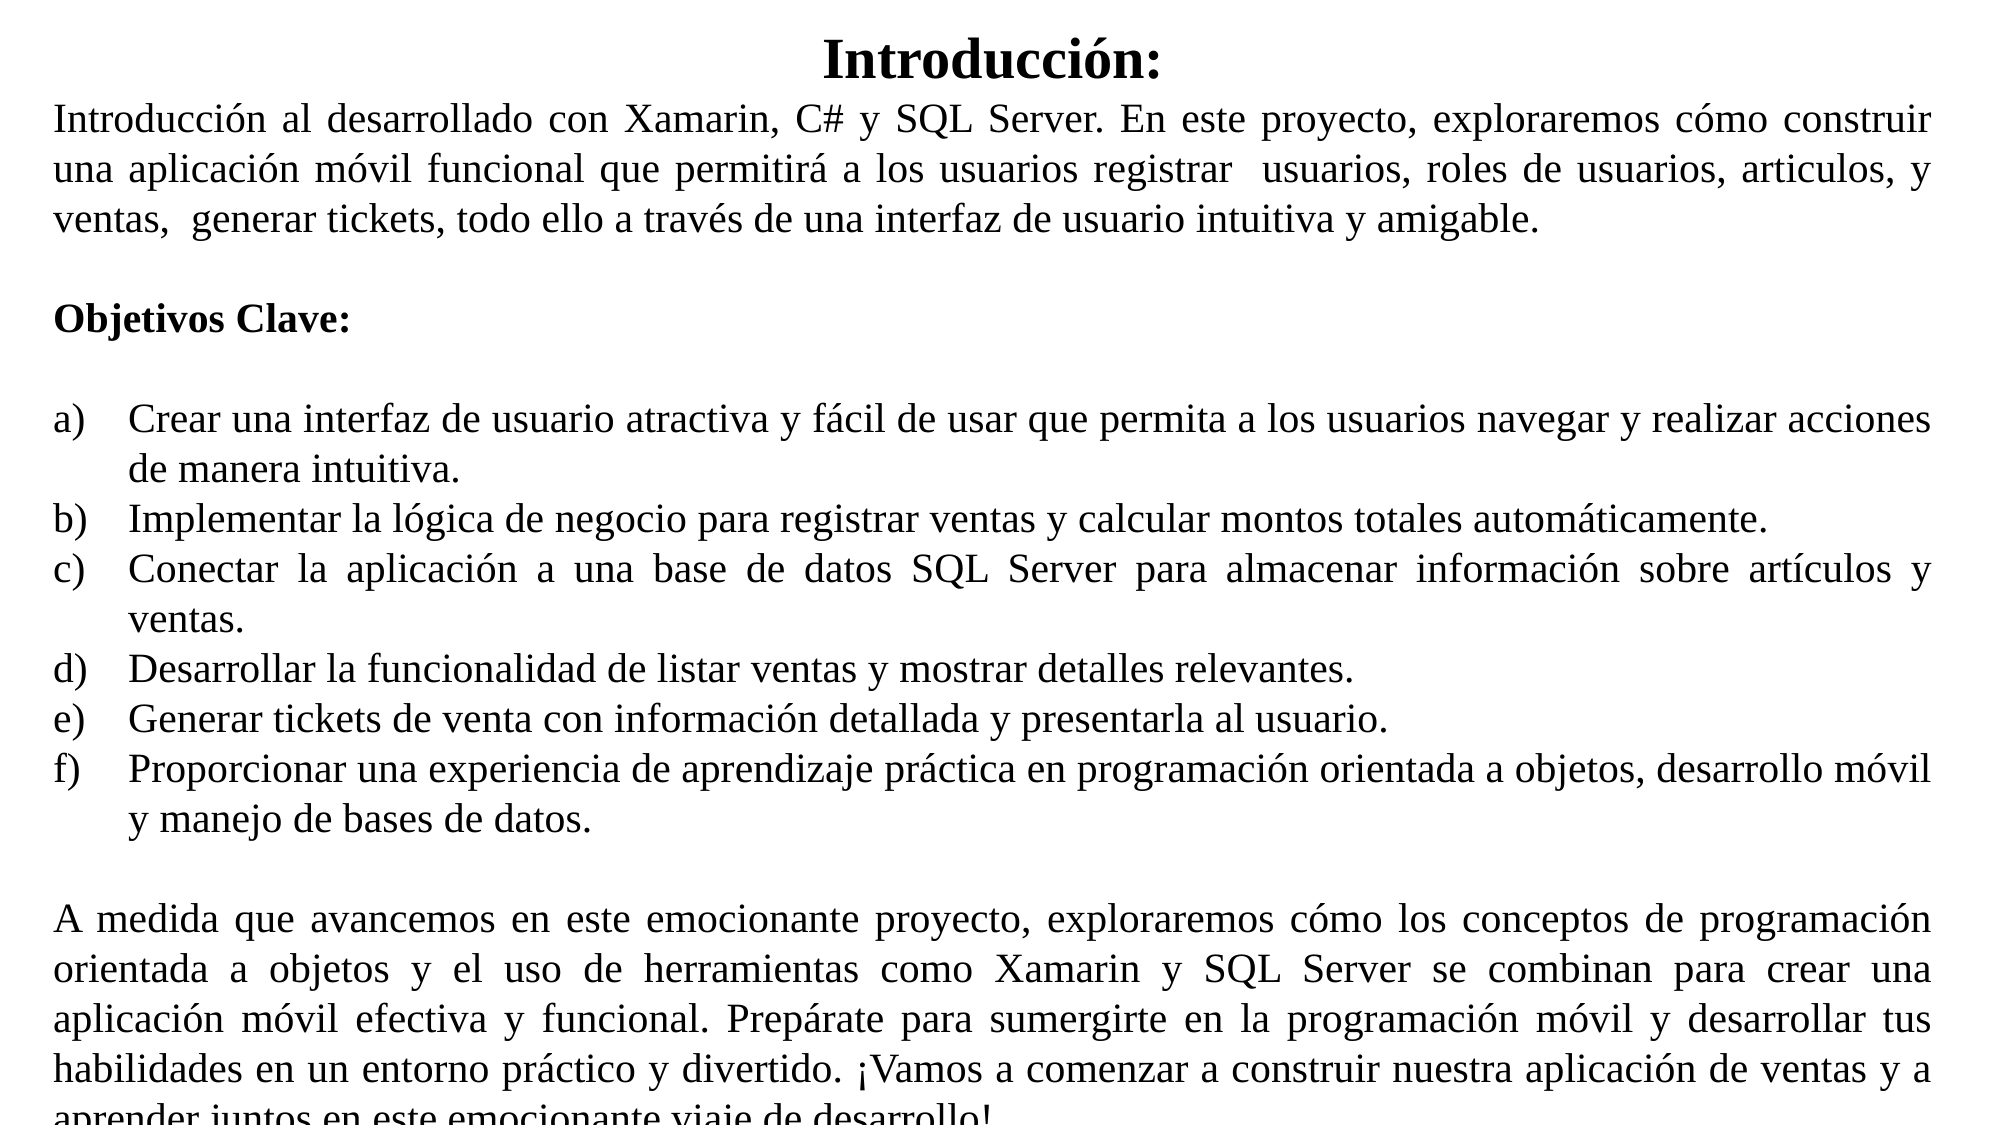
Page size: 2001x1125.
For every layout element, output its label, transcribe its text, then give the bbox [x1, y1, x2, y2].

text_box Introducción: Introducción al desarrollado con Xamarin, C# y SQL Server. En este proyecto, exploraremos cómo construir una aplicación móvil funcional que permitirá a los usuarios registrar usuarios, roles de usuarios, articulos, y ventas, generar tickets, todo ello a través de una interfaz de usuario intuitiva y amigable. Objetivos Clave: Crear una interfaz de usuario atractiva y fácil de usar que permita a los usuarios navegar y realizar acciones de manera intuitiva. Implementar la lógica de negocio para registrar ventas y calcular montos totales automáticamente. Conectar la aplicación a una base de datos SQL Server para almacenar información sobre artículos y ventas. Desarrollar la funcionalidad de listar ventas y mostrar detalles relevantes. Generar tickets de venta con información detallada y presentarla al usuario. Proporcionar una experiencia de aprendizaje práctica en programación orientada a objetos, desarrollo móvil y manejo de bases de datos. A medida que avancemos en este emocionante proyecto, exploraremos cómo los conceptos de programación orientada a objetos y el uso de herramientas como Xamarin y SQL Server se combinan para crear una aplicación móvil efectiva y funcional. Prepárate para sumergirte en la programación móvil y desarrollar tus habilidades en un entorno práctico y divertido. ¡Vamos a comenzar a construir nuestra aplicación de ventas y a aprender juntos en este emocionante viaje de desarrollo! [38, 13, 1949, 1125]
